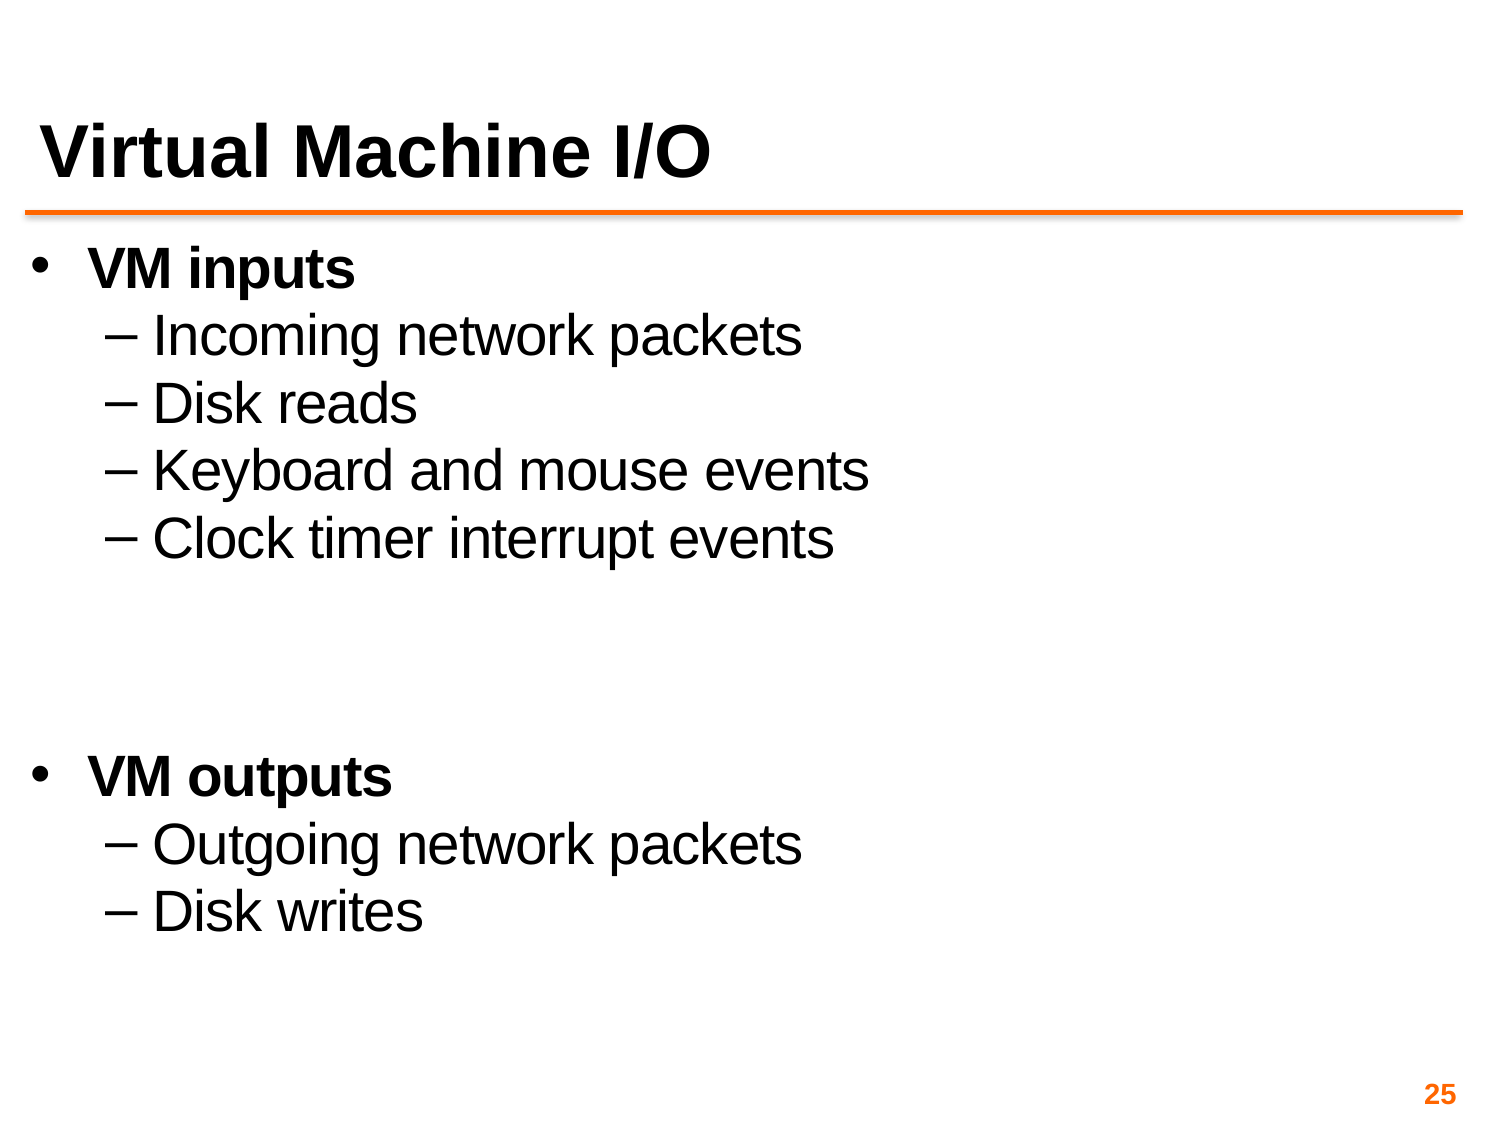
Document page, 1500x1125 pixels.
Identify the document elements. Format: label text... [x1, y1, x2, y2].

title Virtual Machine I/O [24, 24, 1463, 201]
list VM inputs Incoming network packets Disk reads Keyboard and mouse events Clock timer interrupt events VM outputs Outgoing network packets Disk writes [24, 237, 1463, 1063]
slide_number 25 [1112, 1074, 1463, 1110]
